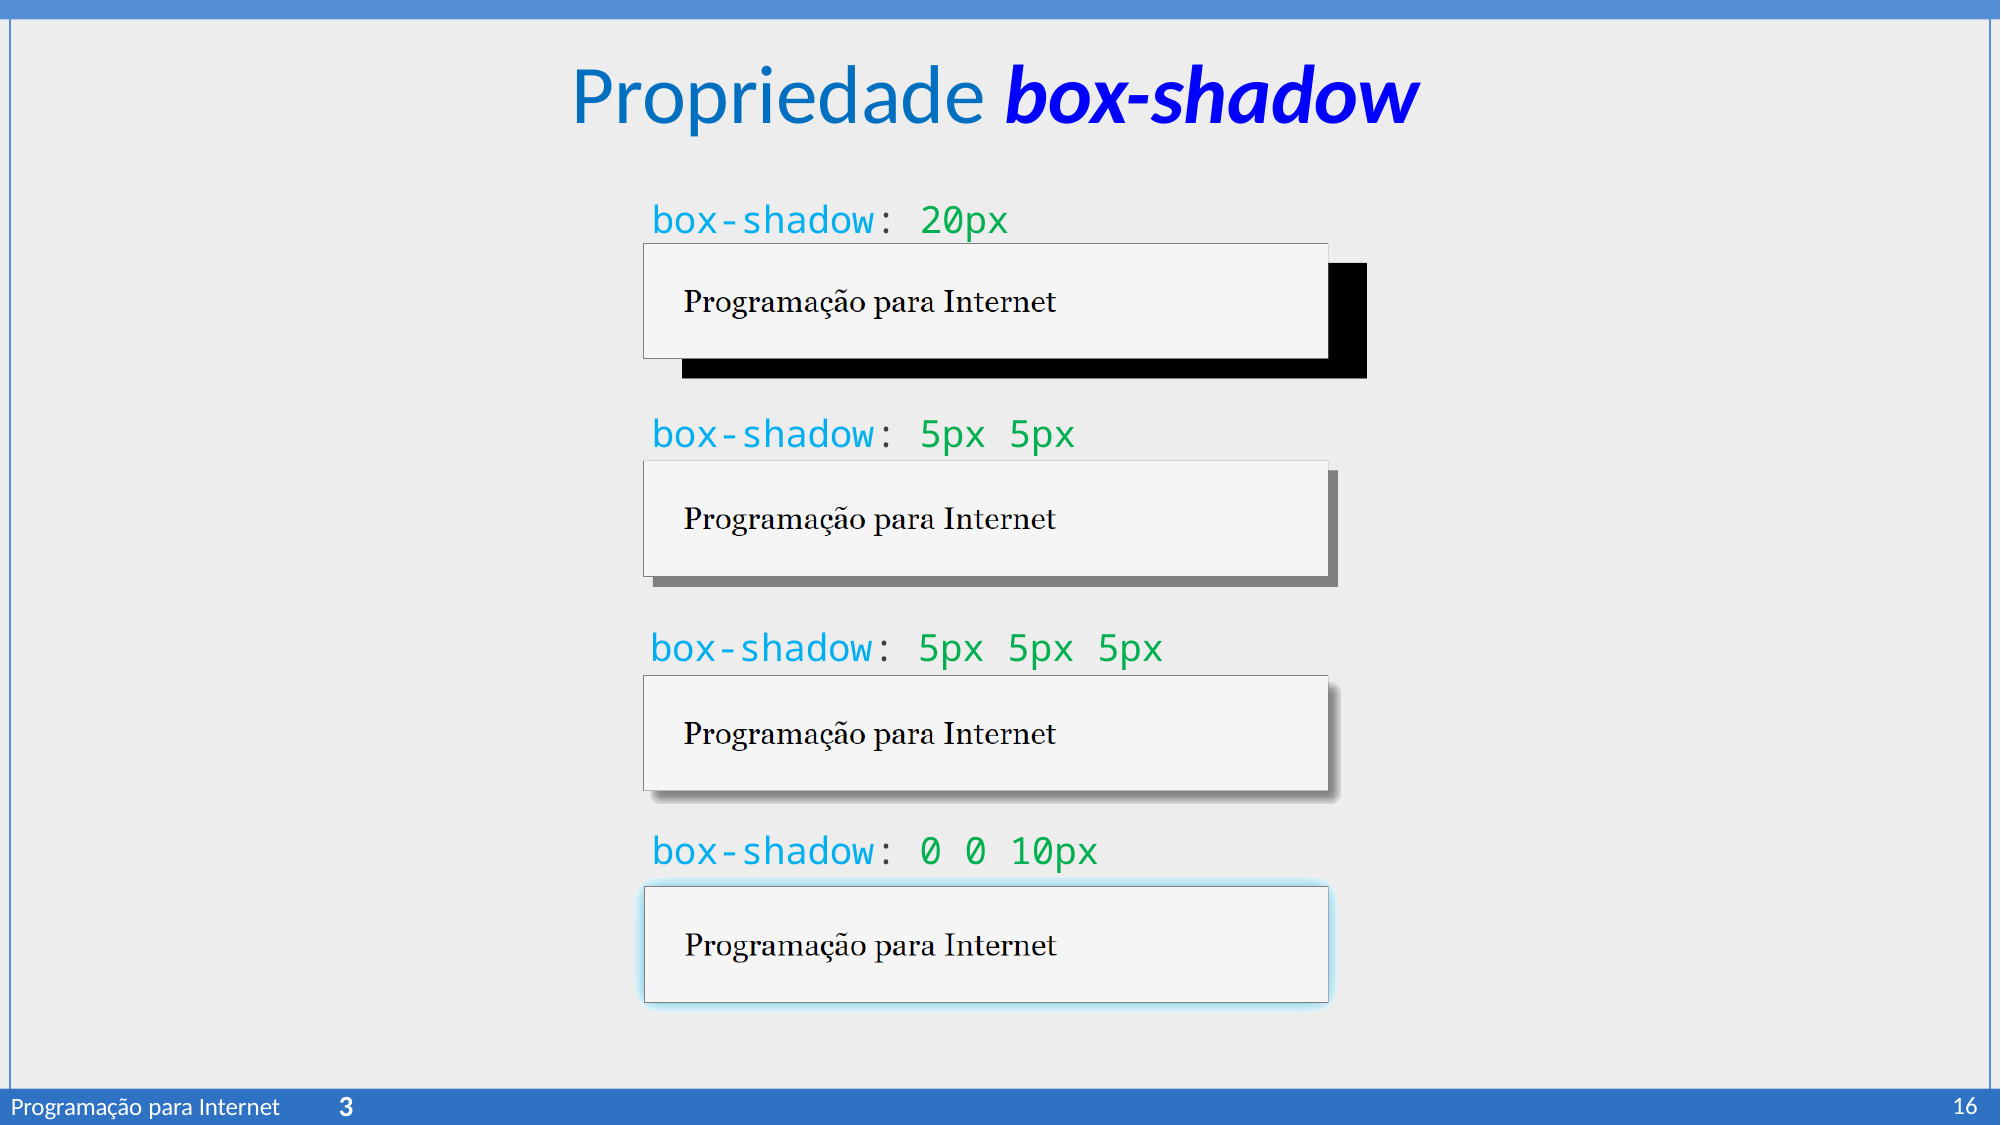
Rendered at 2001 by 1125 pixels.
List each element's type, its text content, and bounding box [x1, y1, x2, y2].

picture [633, 863, 1368, 1012]
picture [812, 653, 821, 658]
title Propriedade box-shadow [569, 38, 1431, 229]
picture [678, 653, 688, 658]
slide_number 16 [1946, 1093, 1985, 1125]
picture [633, 243, 1367, 396]
slide_number Programação para Internet [8, 1094, 287, 1125]
picture [657, 653, 666, 658]
picture [790, 653, 799, 658]
picture [633, 440, 1367, 594]
picture [834, 653, 844, 658]
text_box box-shadow: 5px 5px 5px gray; [648, 621, 1249, 651]
text_box box-shadow: 0 0 10px cyan; [649, 826, 1189, 862]
picture [633, 653, 1367, 818]
text_box 3 [336, 1091, 356, 1122]
text_box box-shadow: 20px 10px; [649, 193, 1107, 241]
text_box box-shadow: 5px 5px gray; [649, 408, 1169, 439]
